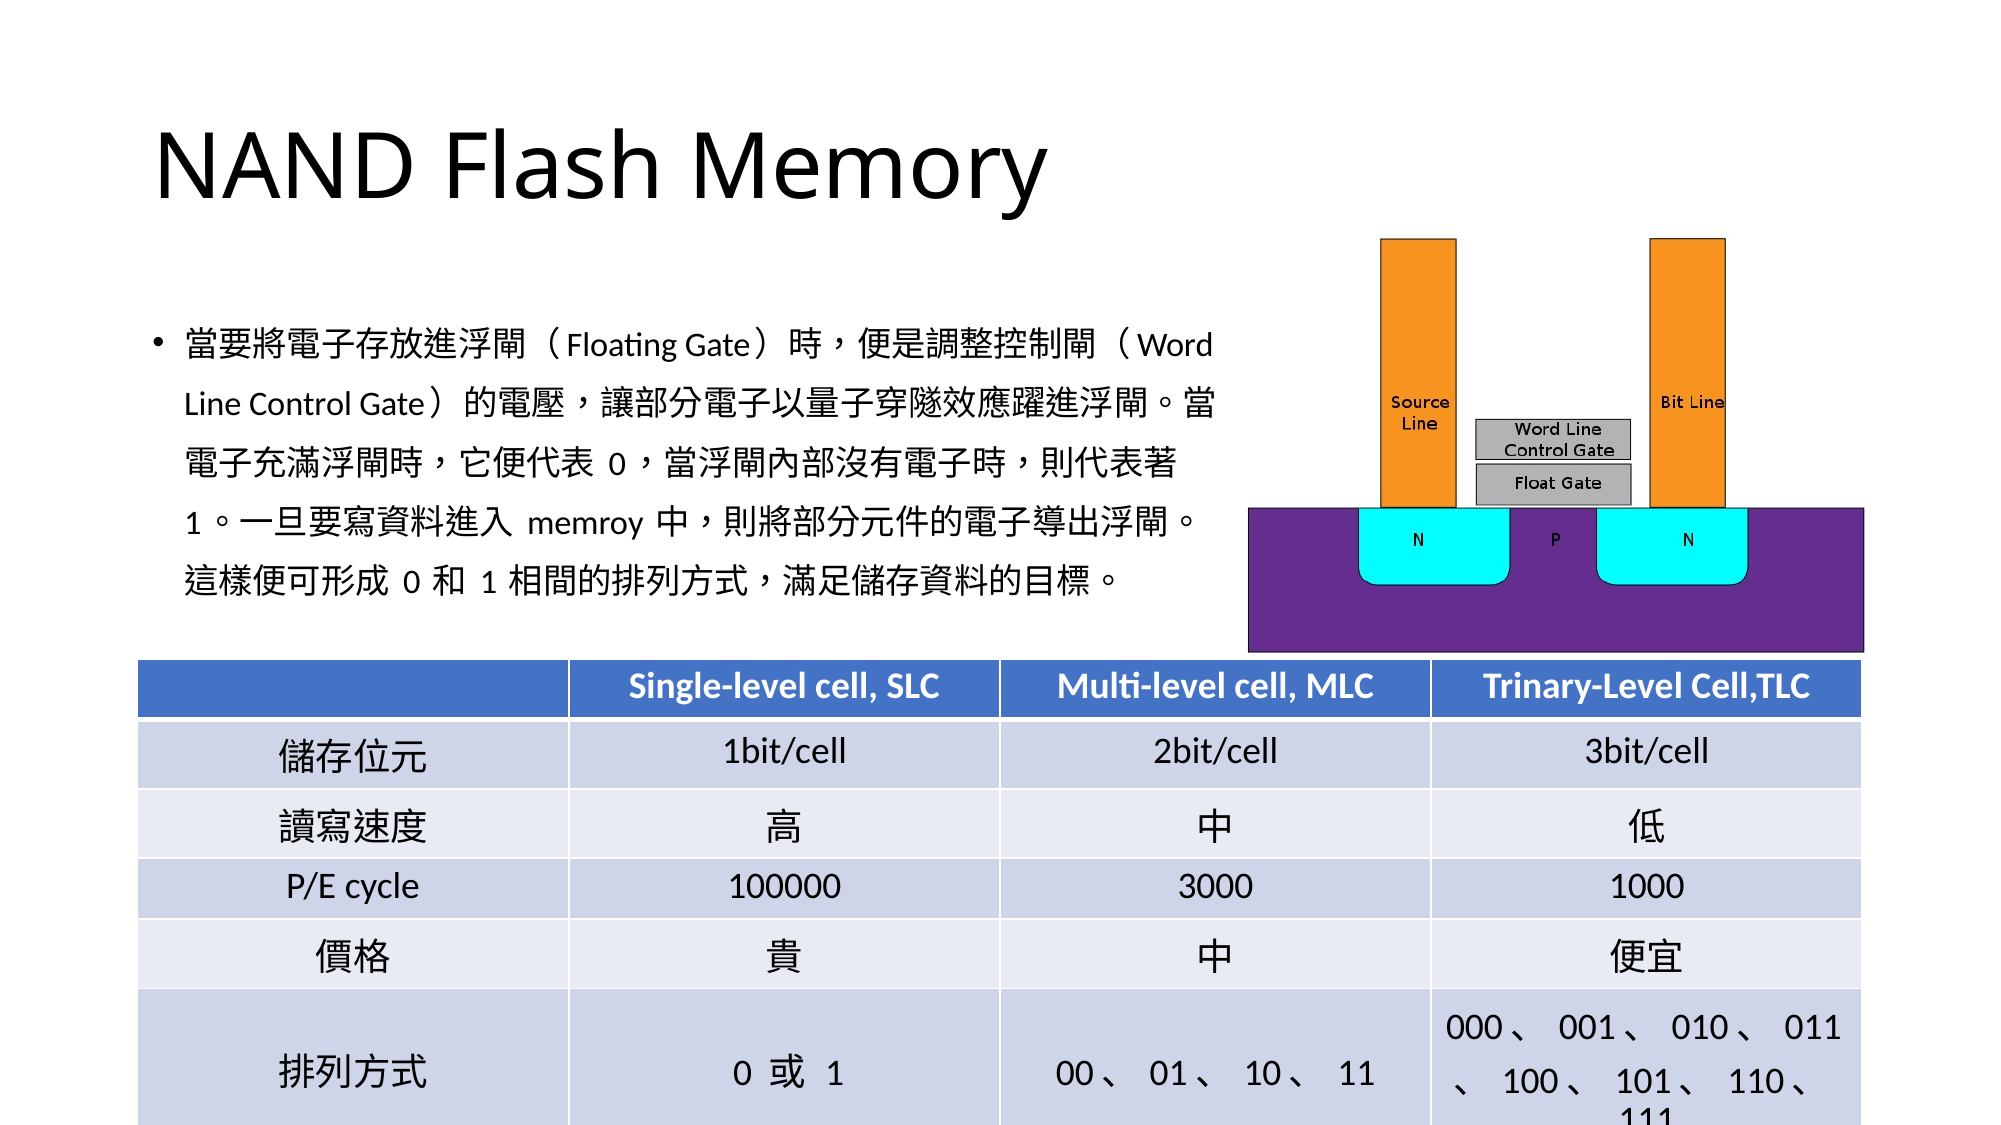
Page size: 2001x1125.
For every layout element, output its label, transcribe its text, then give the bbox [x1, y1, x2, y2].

table_cell 排列方式 [138, 989, 568, 1125]
table_cell 0 或 1 [570, 989, 999, 1125]
table_header Single-level cell, SLC [570, 660, 999, 717]
table_cell 000、001、010、011、100、101、110、111 [1432, 989, 1861, 1125]
table_cell 價格 [138, 920, 568, 988]
table_header Multi-level cell, MLC [1001, 660, 1171, 717]
table_cell 低 [1432, 790, 1861, 857]
table_cell 2bit/cell [1001, 722, 1430, 788]
table_cell 高 [570, 790, 999, 857]
list 當要將電子存放進浮閘（Floating Gate）時，便是調整控制閘（Word Line Control Gate）的電壓，讓部分電子以量子穿隧效應躍進浮閘。當電子充滿浮閘時，它便代表 0，當浮閘內部沒有電子時，則代表著 1。一旦要寫資料進入 memroy 中，則將部分元件的電子導出浮閘。這樣便可形成 0 和 1 相間的排列方式，滿足儲存資料的目標。 [137, 299, 1171, 659]
table_cell 中 [1001, 790, 1430, 857]
table_cell P/E cycle [138, 859, 568, 918]
table_cell 1bit/cell [570, 722, 999, 788]
table_cell 便宜 [1432, 920, 1861, 988]
table_cell 貴 [570, 920, 999, 988]
table_cell 00、01、10、11 [1001, 989, 1430, 1125]
table_cell 中 [1001, 920, 1430, 988]
title NAND Flash Memory [137, 59, 1863, 278]
picture [1171, 154, 1940, 731]
table_cell 1000 [1432, 859, 1861, 918]
table_cell 3000 [1001, 859, 1430, 918]
table_header [138, 660, 568, 717]
table_cell 讀寫速度 [138, 790, 568, 857]
table_cell 3bit/cell [1432, 731, 1861, 788]
table_cell 100000 [570, 859, 999, 918]
table_cell 儲存位元 [138, 722, 568, 788]
